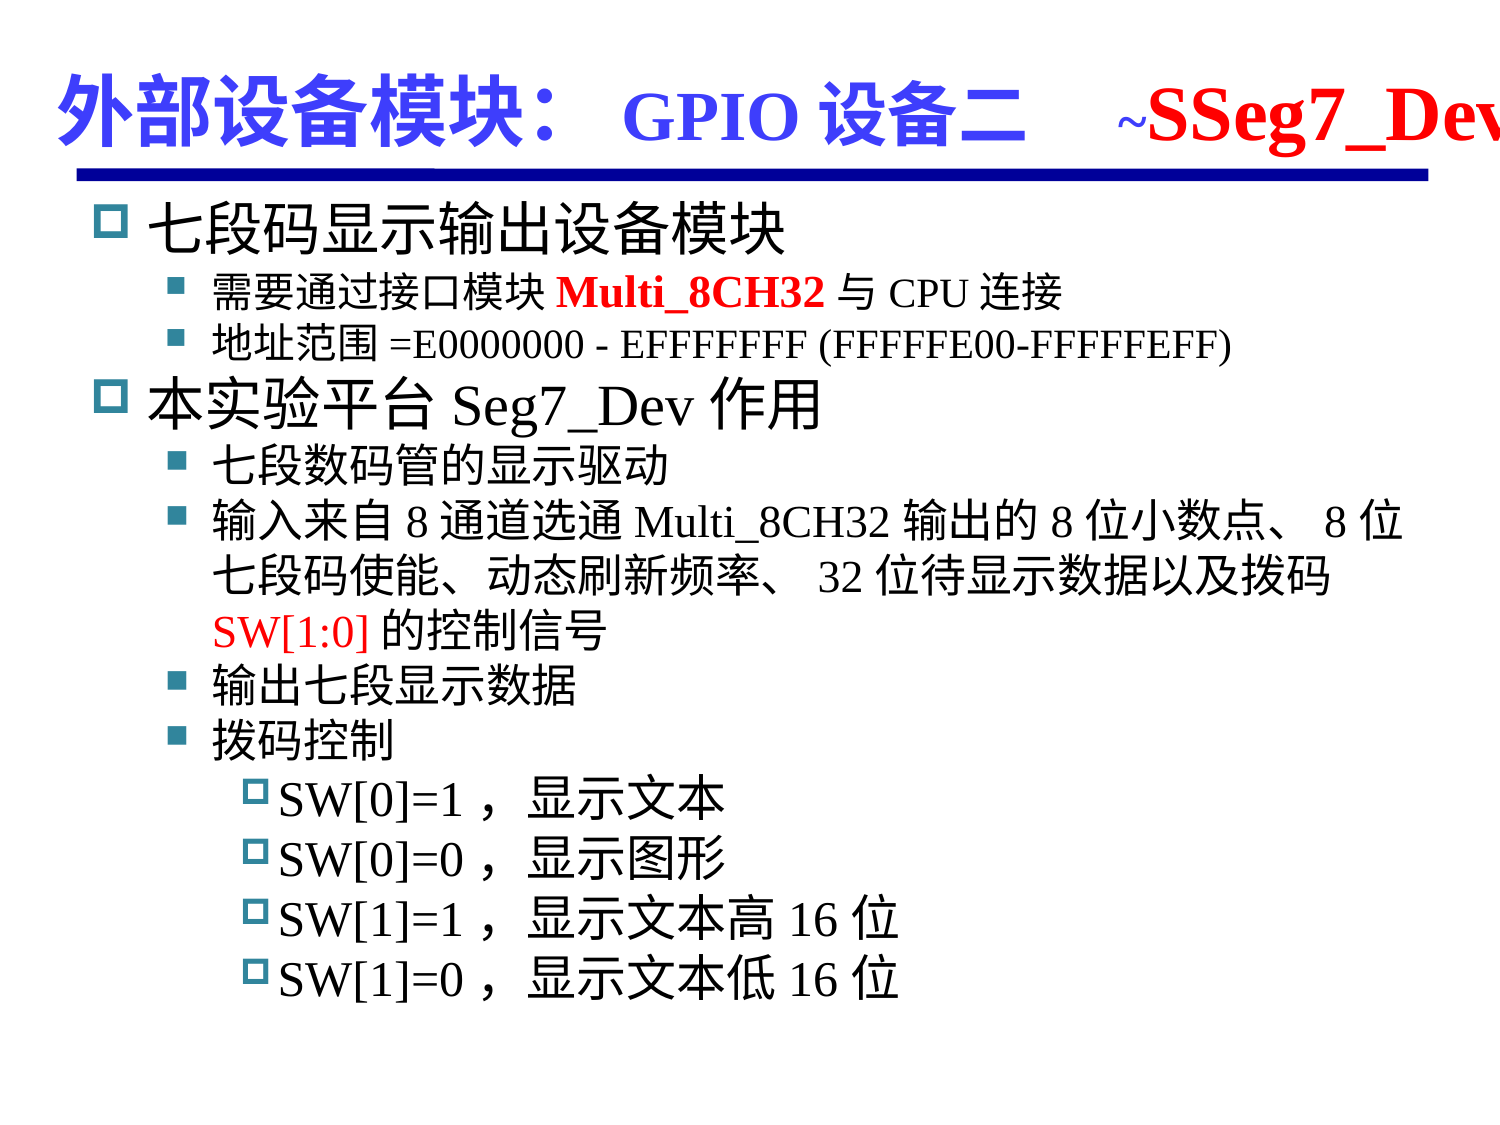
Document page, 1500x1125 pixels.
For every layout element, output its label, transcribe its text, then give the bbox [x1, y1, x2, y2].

title 外部设备模块：GPIO设备二 ~SSeg7_Dev [41, 42, 1500, 200]
list 七段码显示输出设备模块 需要通过接口模块Multi_8CH32与CPU连接 地址范围=E0000000 - EFFFFFFF (FFFFFE00-FFFFFEFF) 本实验平台Seg7_Dev作用 七段数码管的显示驱动 输入来自8通道选通Multi_8CH32输出的8位小数点、8位七段码使能、动态刷新频率、32位待显示数据以及拨码SW[1:0]的控制信号 输出七段显示数据 拨码控制 SW[0]=1，显示文本 SW[0]=0，显示图形 SW[1]=1，显示文本高16位 SW[1]=0，显示文本低16位 [75, 184, 1425, 1035]
